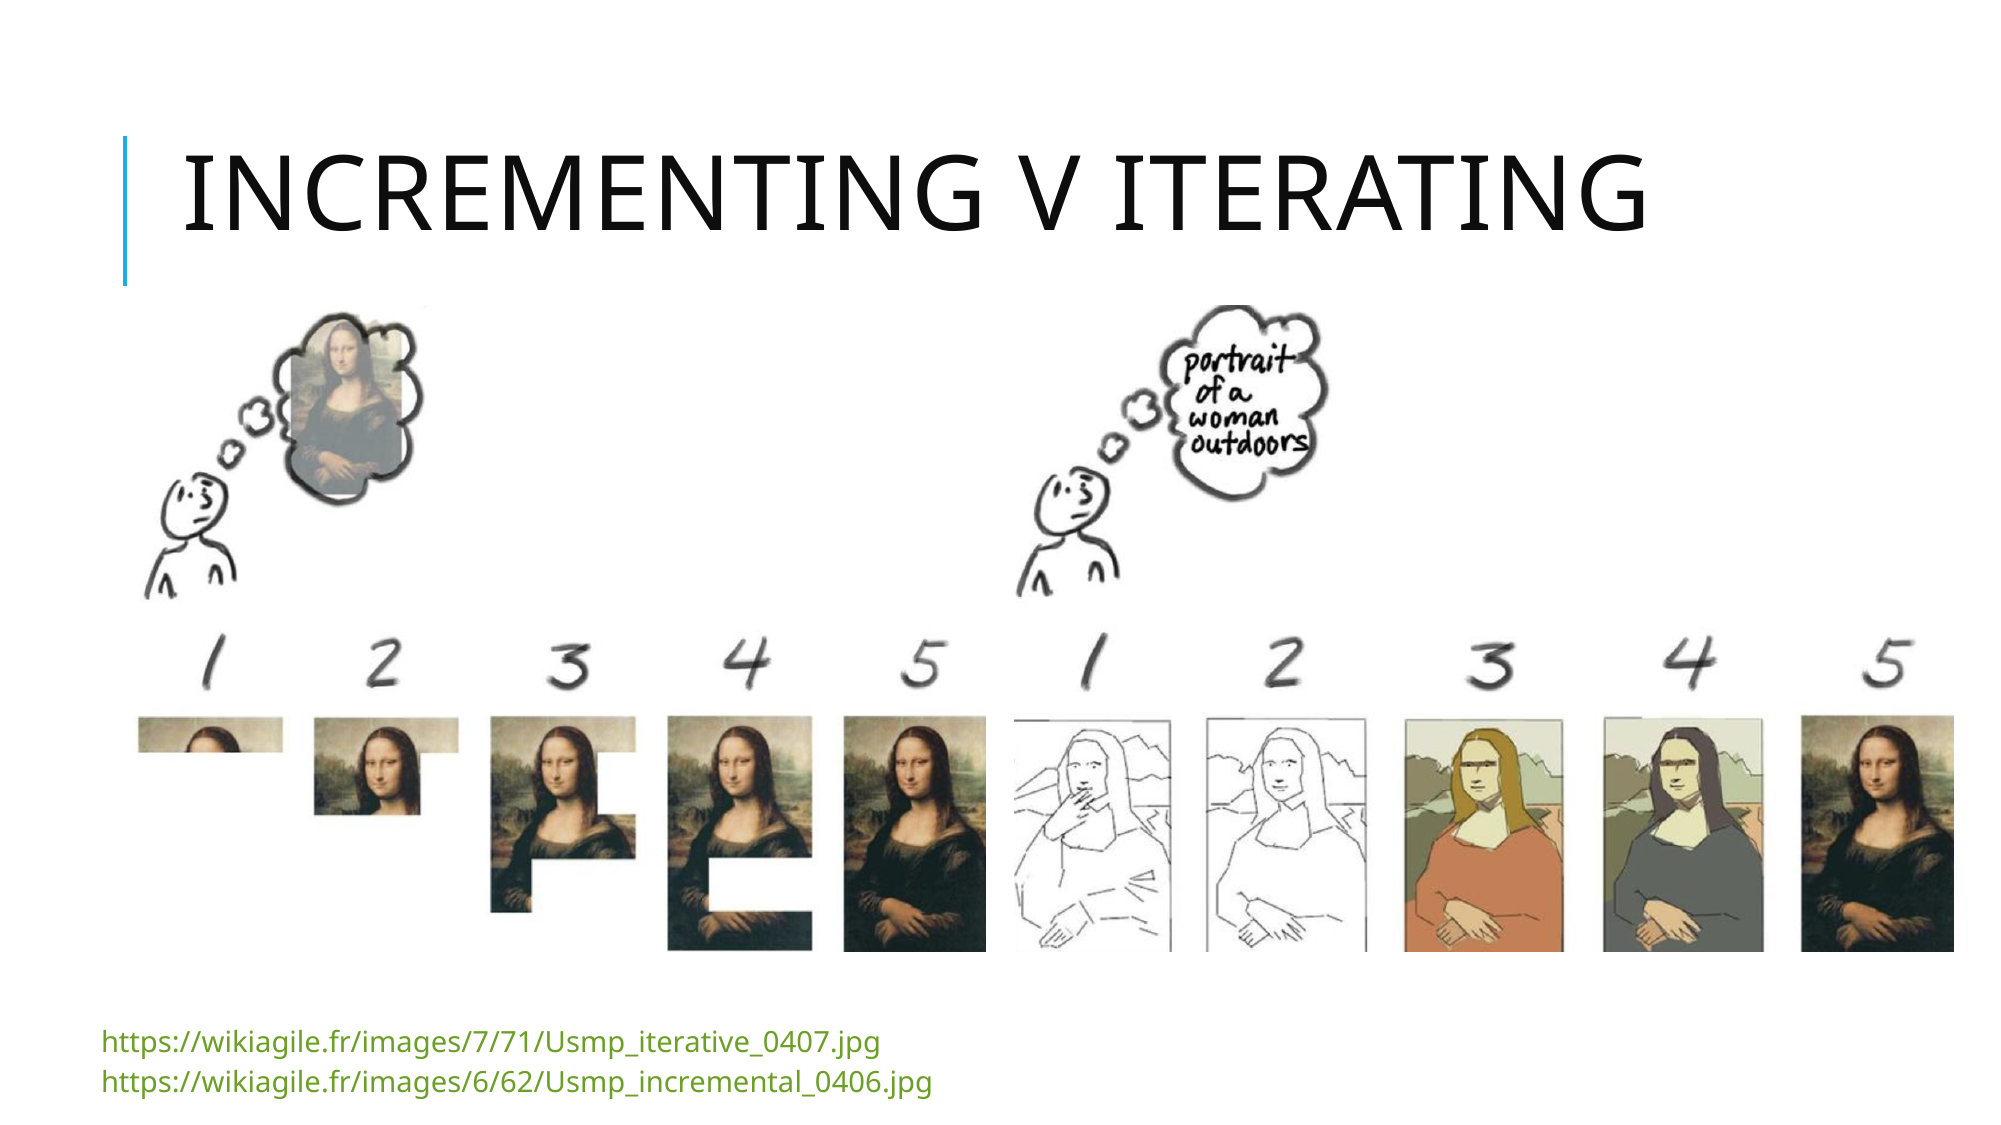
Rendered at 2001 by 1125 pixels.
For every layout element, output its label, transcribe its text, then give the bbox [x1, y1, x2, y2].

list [129, 305, 986, 952]
title Incrementing v Iterating [168, 96, 1763, 306]
text_box https://wikiagile.fr/images/7/71/Usmp_iterative_0407.jpg https://wikiagile.fr/images/6/62/Usmp_incremental_0406.jpg [86, 1016, 949, 1111]
picture [1014, 305, 1954, 952]
